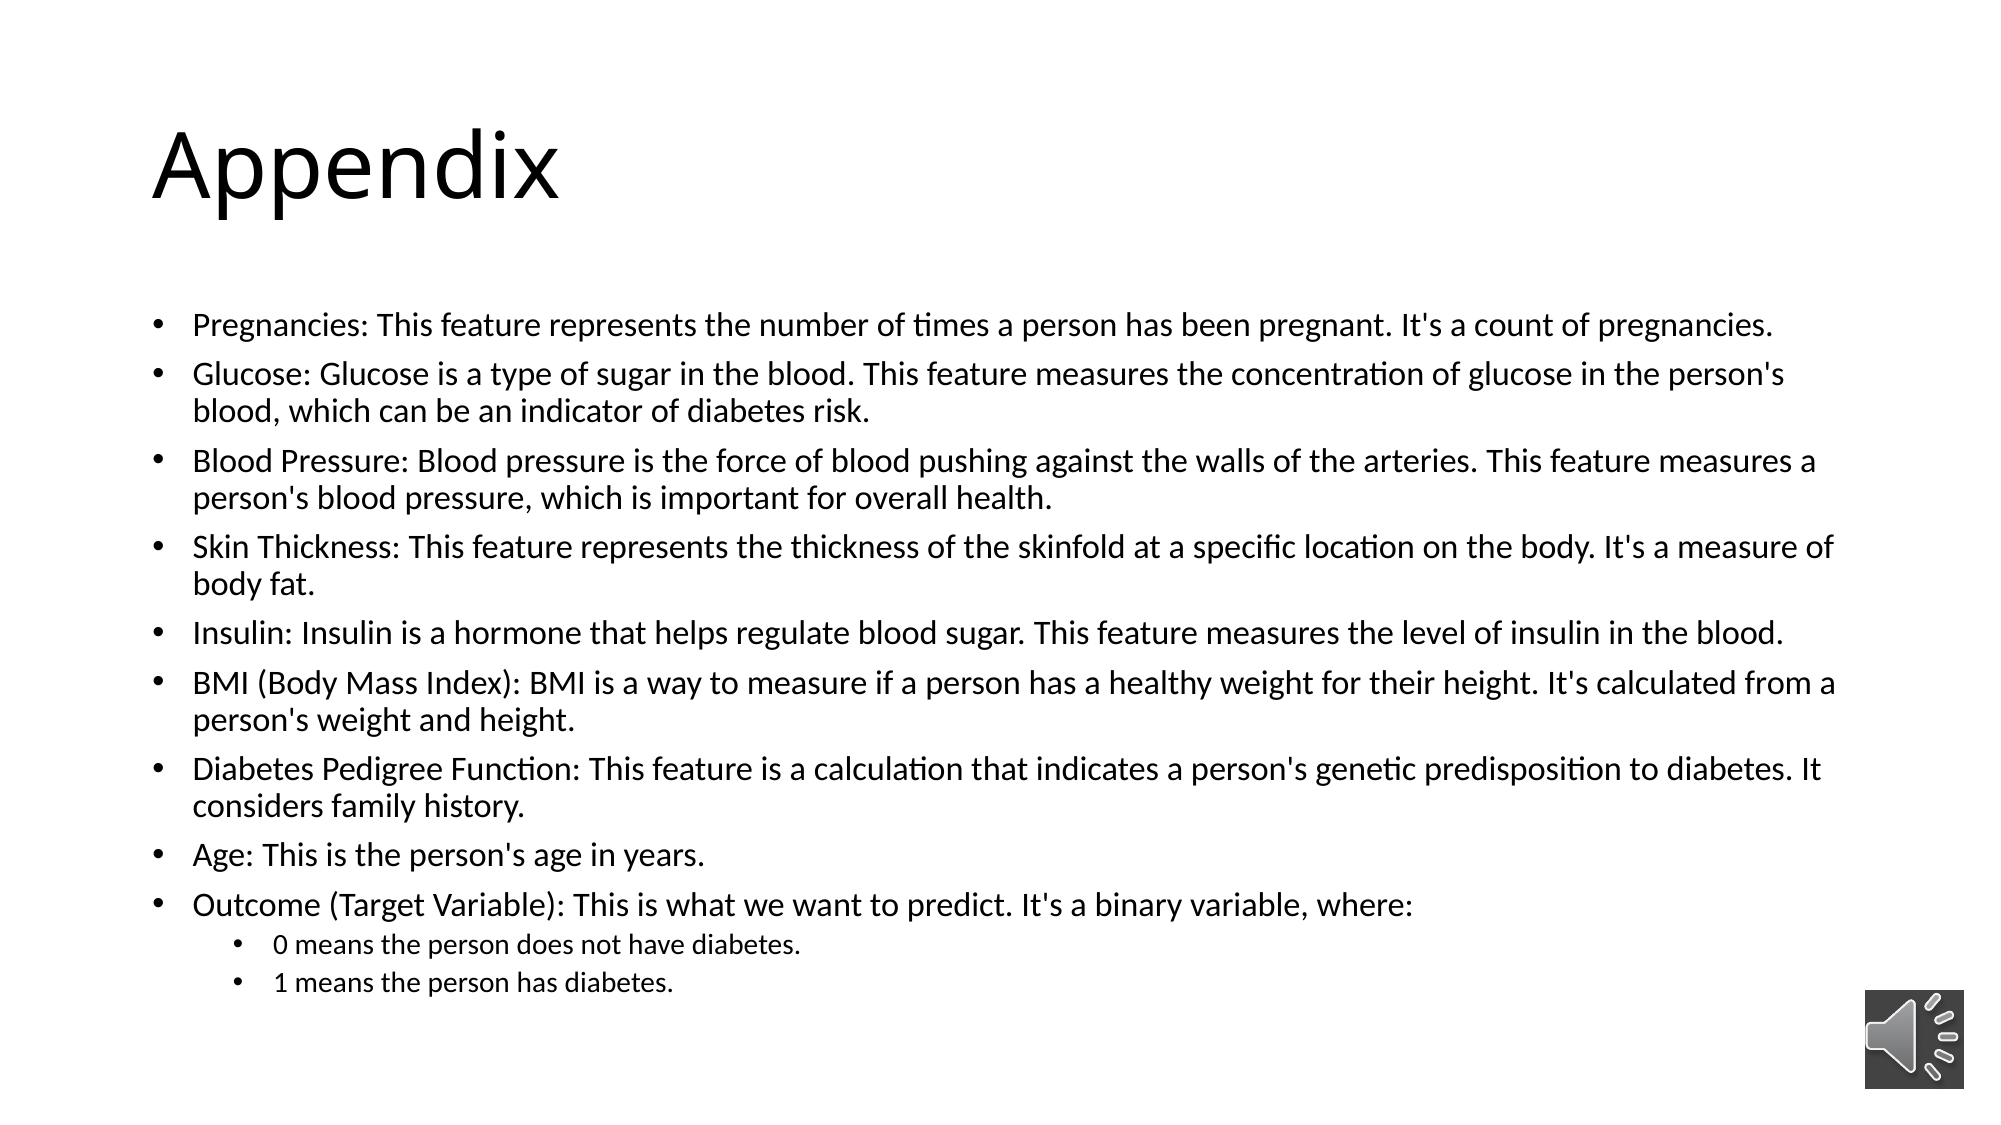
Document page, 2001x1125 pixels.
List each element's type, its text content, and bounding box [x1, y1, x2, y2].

picture [1864, 989, 1965, 1090]
list Pregnancies: This feature represents the number of times a person has been pregnant. It's a count of pregnancies. Glucose: Glucose is a type of sugar in the blood. This feature measures the concentration of glucose in the person's blood, which can be an indicator of diabetes risk. Blood Pressure: Blood pressure is the force of blood pushing against the walls of the arteries. This feature measures a person's blood pressure, which is important for overall health. Skin Thickness: This feature represents the thickness of the skinfold at a specific location on the body. It's a measure of body fat. Insulin: Insulin is a hormone that helps regulate blood sugar. This feature measures the level of insulin in the blood. BMI (Body Mass Index): BMI is a way to measure if a person has a healthy weight for their height. It's calculated from a person's weight and height. Diabetes Pedigree Function: This feature is a calculation that indicates a person's genetic predisposition to diabetes. It considers family history. Age: This is the person's age in years. Outcome (Target Variable): This is what we want to predict. It's a binary variable, where: 0 means the person does not have diabetes. 1 means the person has diabetes. [137, 299, 1863, 1014]
title Appendix [137, 59, 1863, 278]
